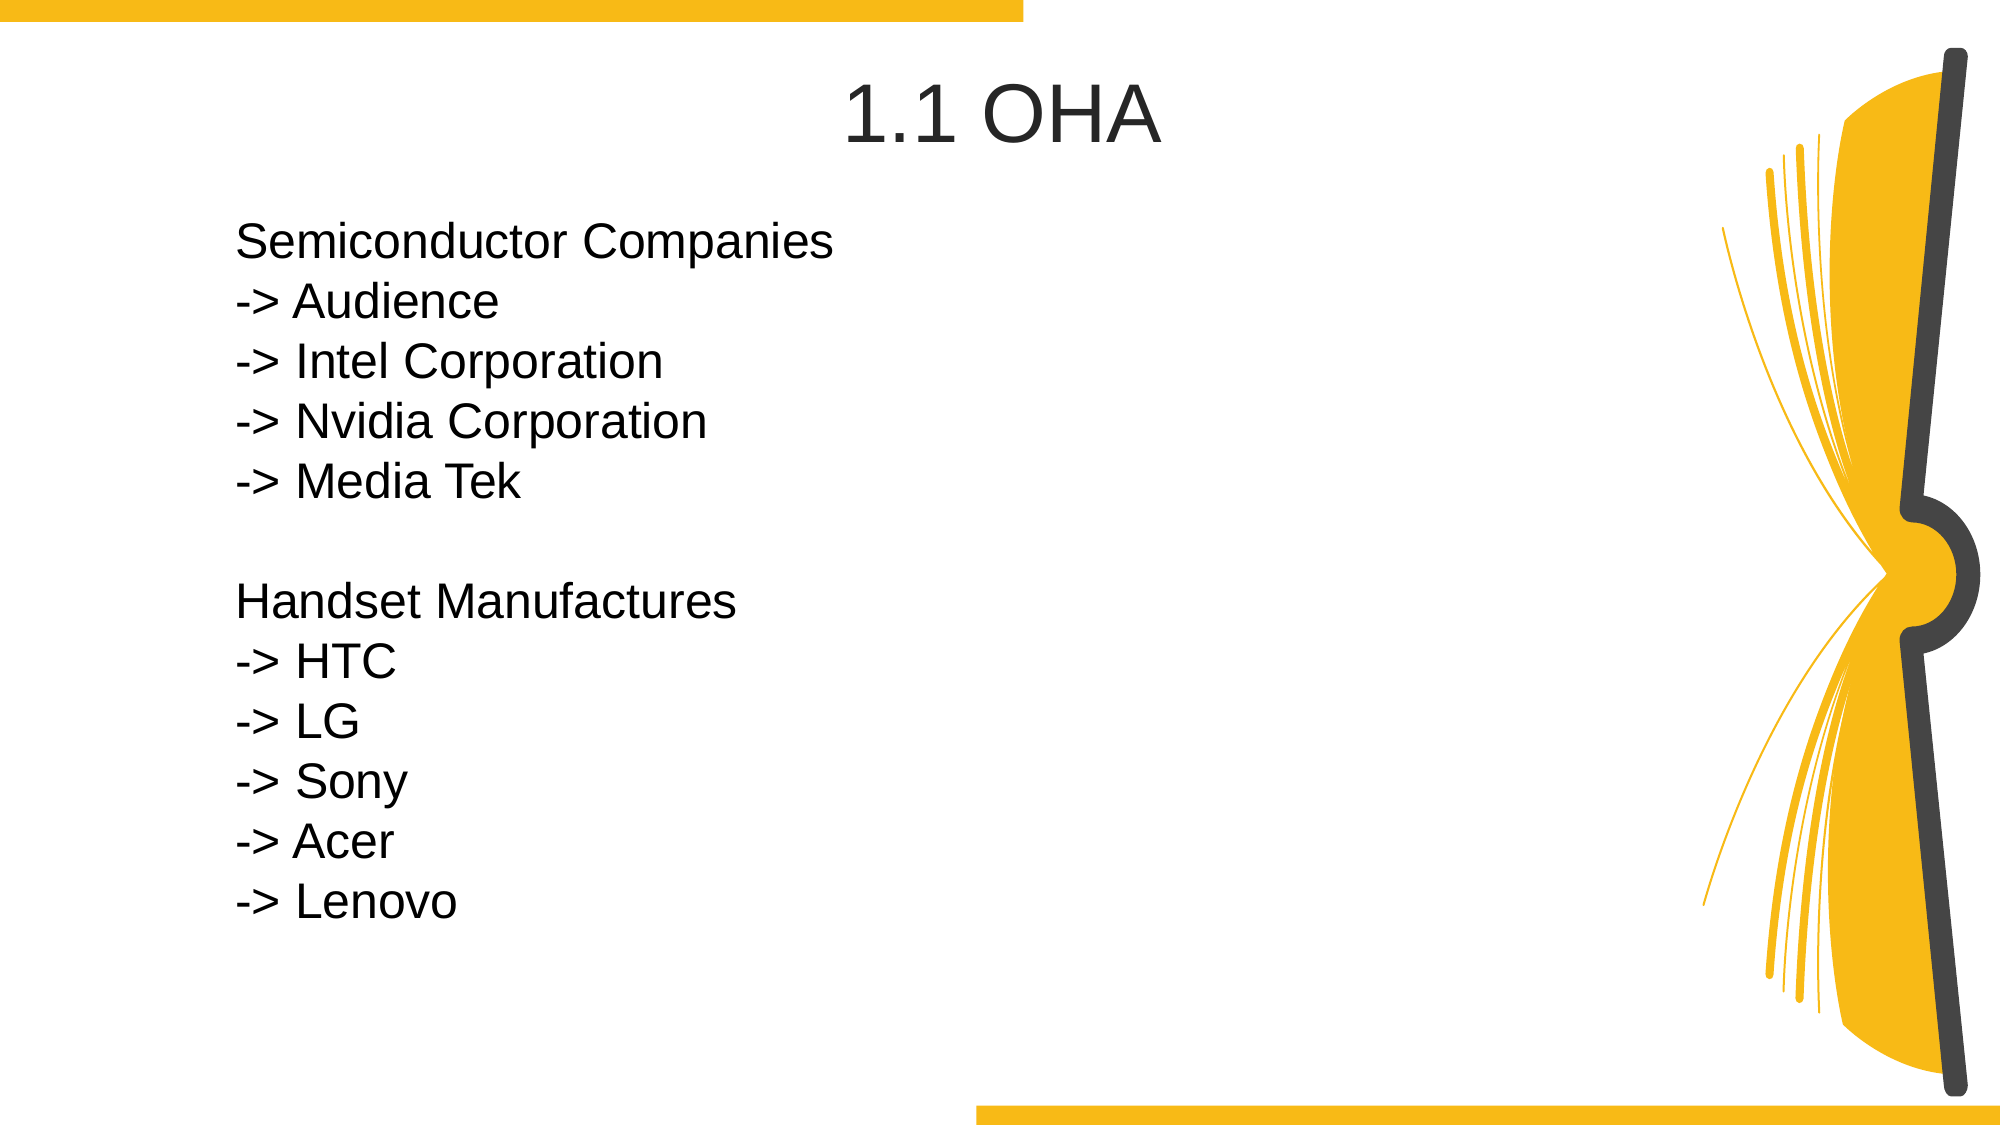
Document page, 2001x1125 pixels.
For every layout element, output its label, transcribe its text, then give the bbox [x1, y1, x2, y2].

text_box Semiconductor Companies -> Audience -> Intel Corporation -> Nvidia Corporation -> Media Tek Handset Manufactures -> HTC -> LG -> Sony -> Acer -> Lenovo [220, 201, 1719, 936]
list 1.1 OHA [53, 55, 1943, 175]
text_box [975, 1104, 2000, 1125]
text_box [0, 0, 1024, 23]
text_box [1315, 433, 2000, 713]
